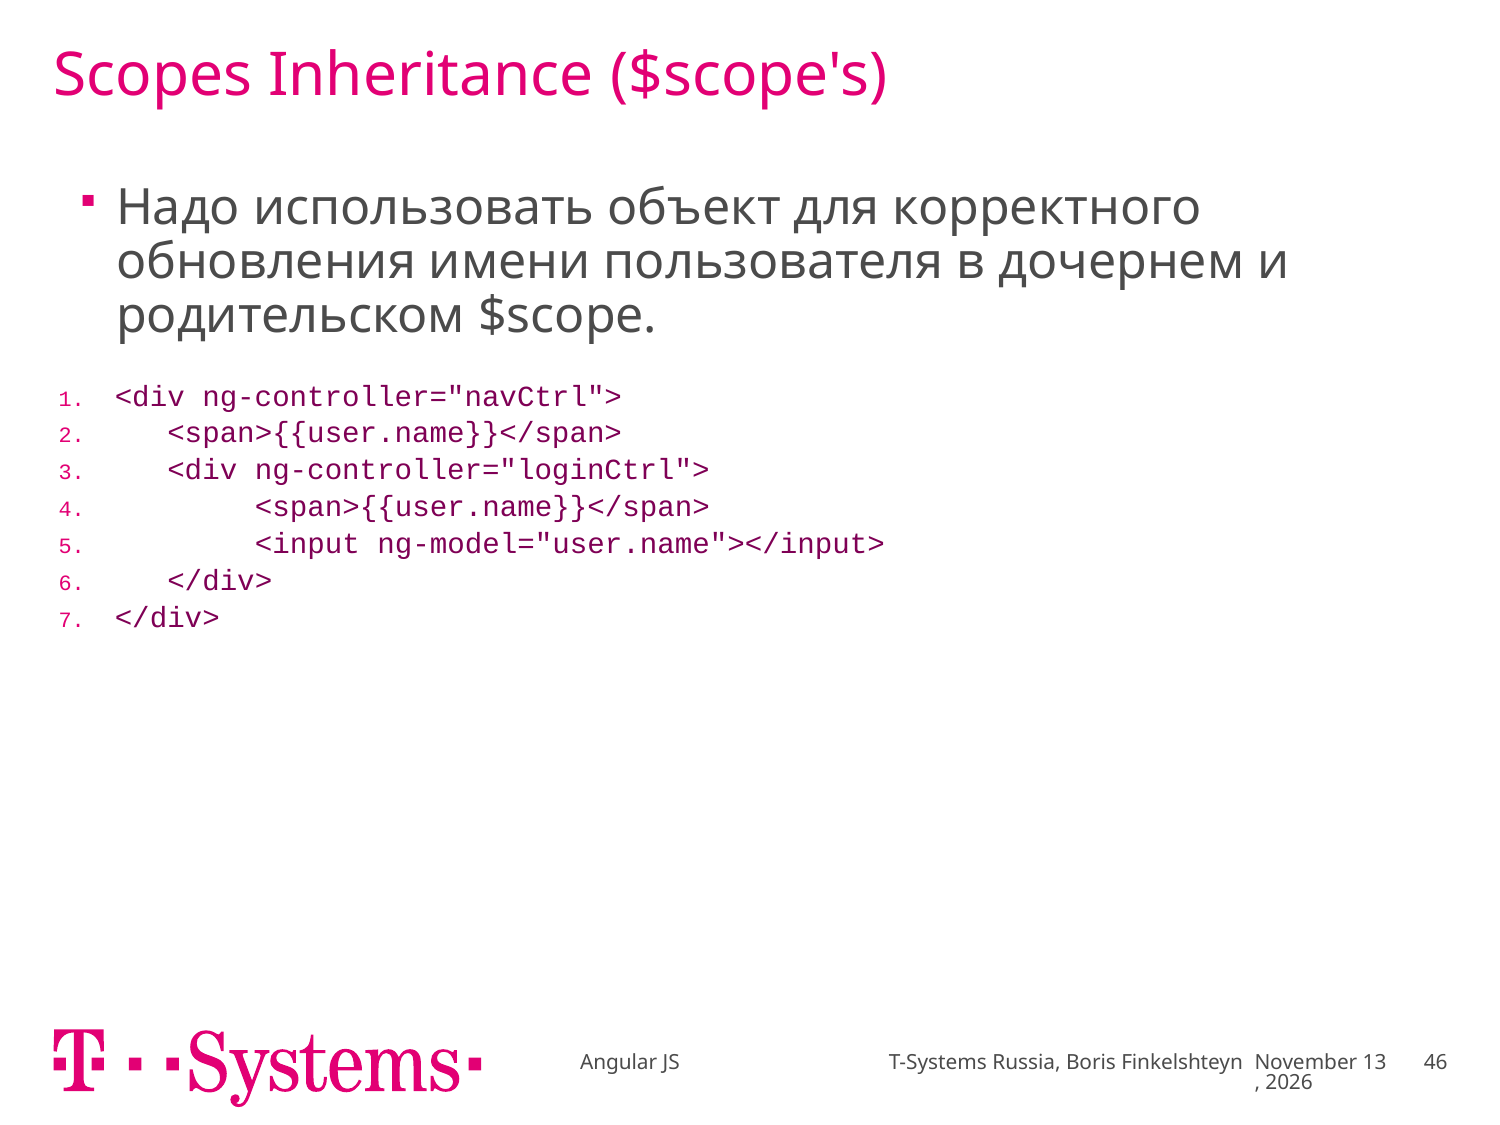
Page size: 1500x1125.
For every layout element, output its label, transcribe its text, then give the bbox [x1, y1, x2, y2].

footer Angular JS T-Systems Russia, Boris Finkelshteyn [567, 1038, 1244, 1087]
title Scopes Inheritance ($scope's) [53, 43, 1447, 132]
slide_number 46 [1399, 1038, 1448, 1087]
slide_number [1254, 1038, 1389, 1087]
text_box Надо использовать объект для корректного обновления имени пользователя в дочернем и родительском $scope. [64, 173, 1400, 351]
table_header <div ng-controller="navCtrl"> <span>{{user.name}}</span> <div ng-controller="loginCtrl"> <span>{{user.name}}</span> <input ng-model="user.name"></input> </div> </div> [44, 375, 1469, 676]
